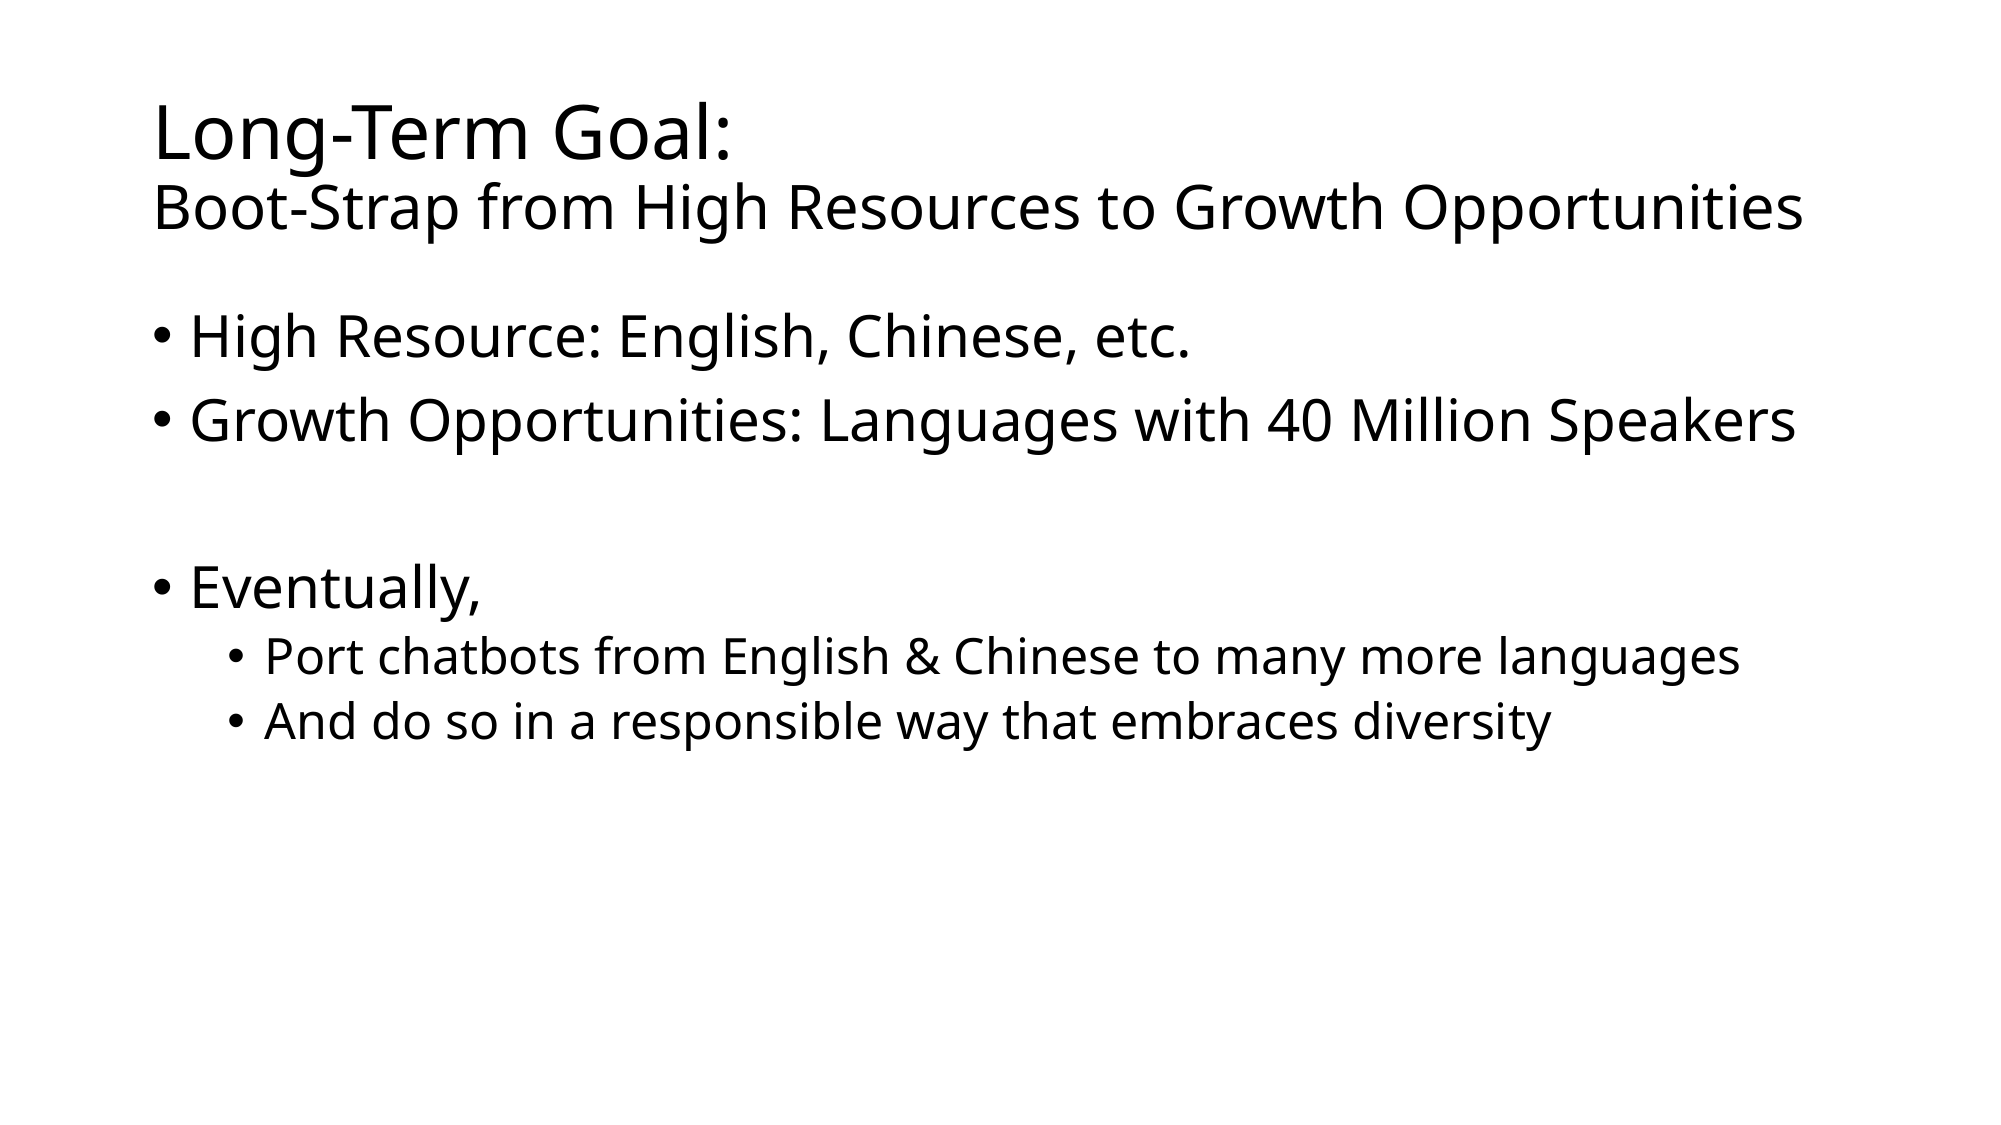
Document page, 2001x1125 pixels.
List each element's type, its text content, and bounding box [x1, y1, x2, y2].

title Long-Term Goal: Boot-Strap from High Resources to Growth Opportunities [137, 59, 1863, 278]
list High Resource: English, Chinese, etc. Growth Opportunities: Languages with 40 Million Speakers Eventually, Port chatbots from English & Chinese to many more languages And do so in a responsible way that embraces diversity [137, 299, 1863, 1014]
